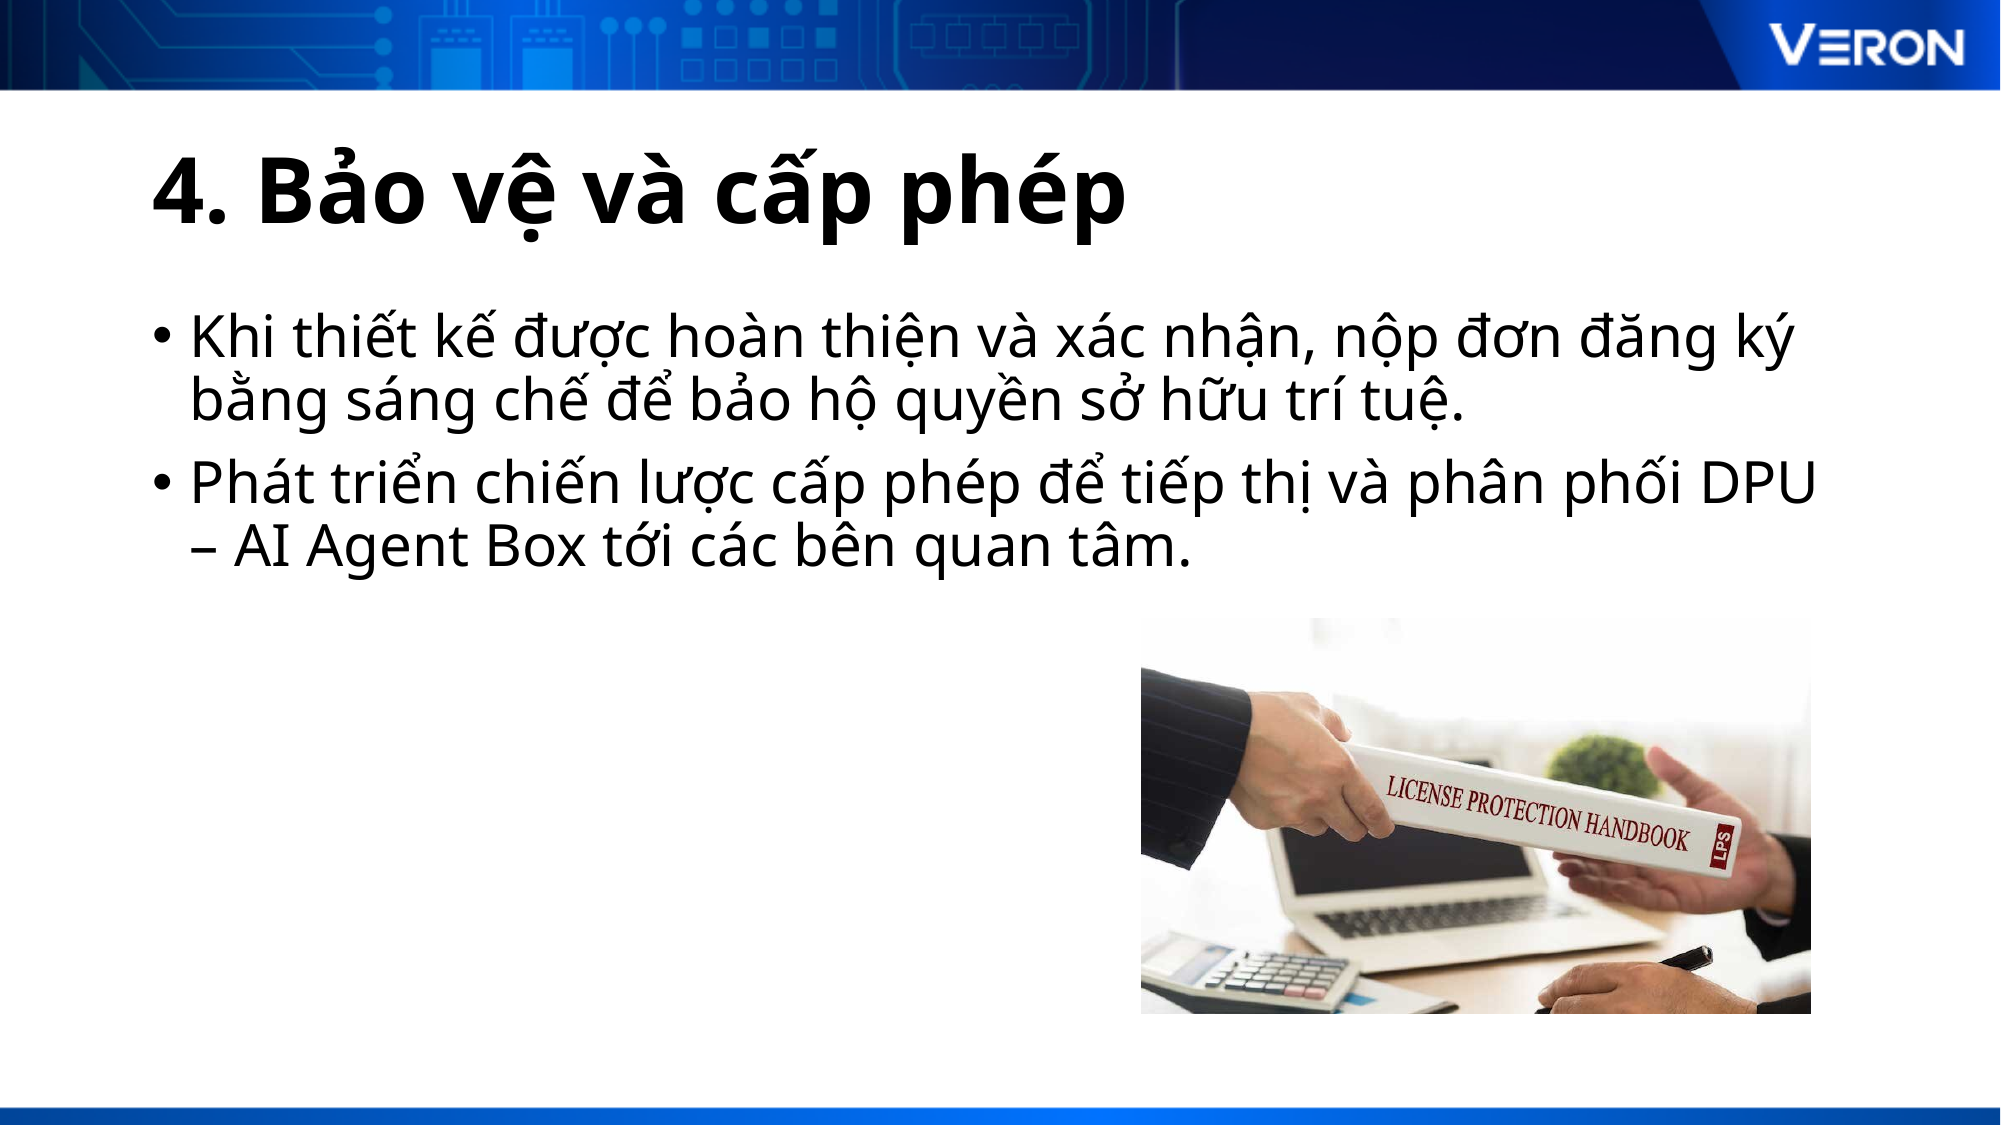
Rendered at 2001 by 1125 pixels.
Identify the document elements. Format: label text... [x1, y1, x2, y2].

picture [0, 0, 2001, 1125]
title 4. Bảo vệ và cấp phép [137, 111, 1863, 276]
list Khi thiết kế được hoàn thiện và xác nhận, nộp đơn đăng ký bằng sáng chế để bảo hộ quyền sở hữu trí tuệ. Phát triển chiến lược cấp phép để tiếp thị và phân phối DPU – AI Agent Box tới các bên quan tâm. [137, 299, 1863, 1014]
